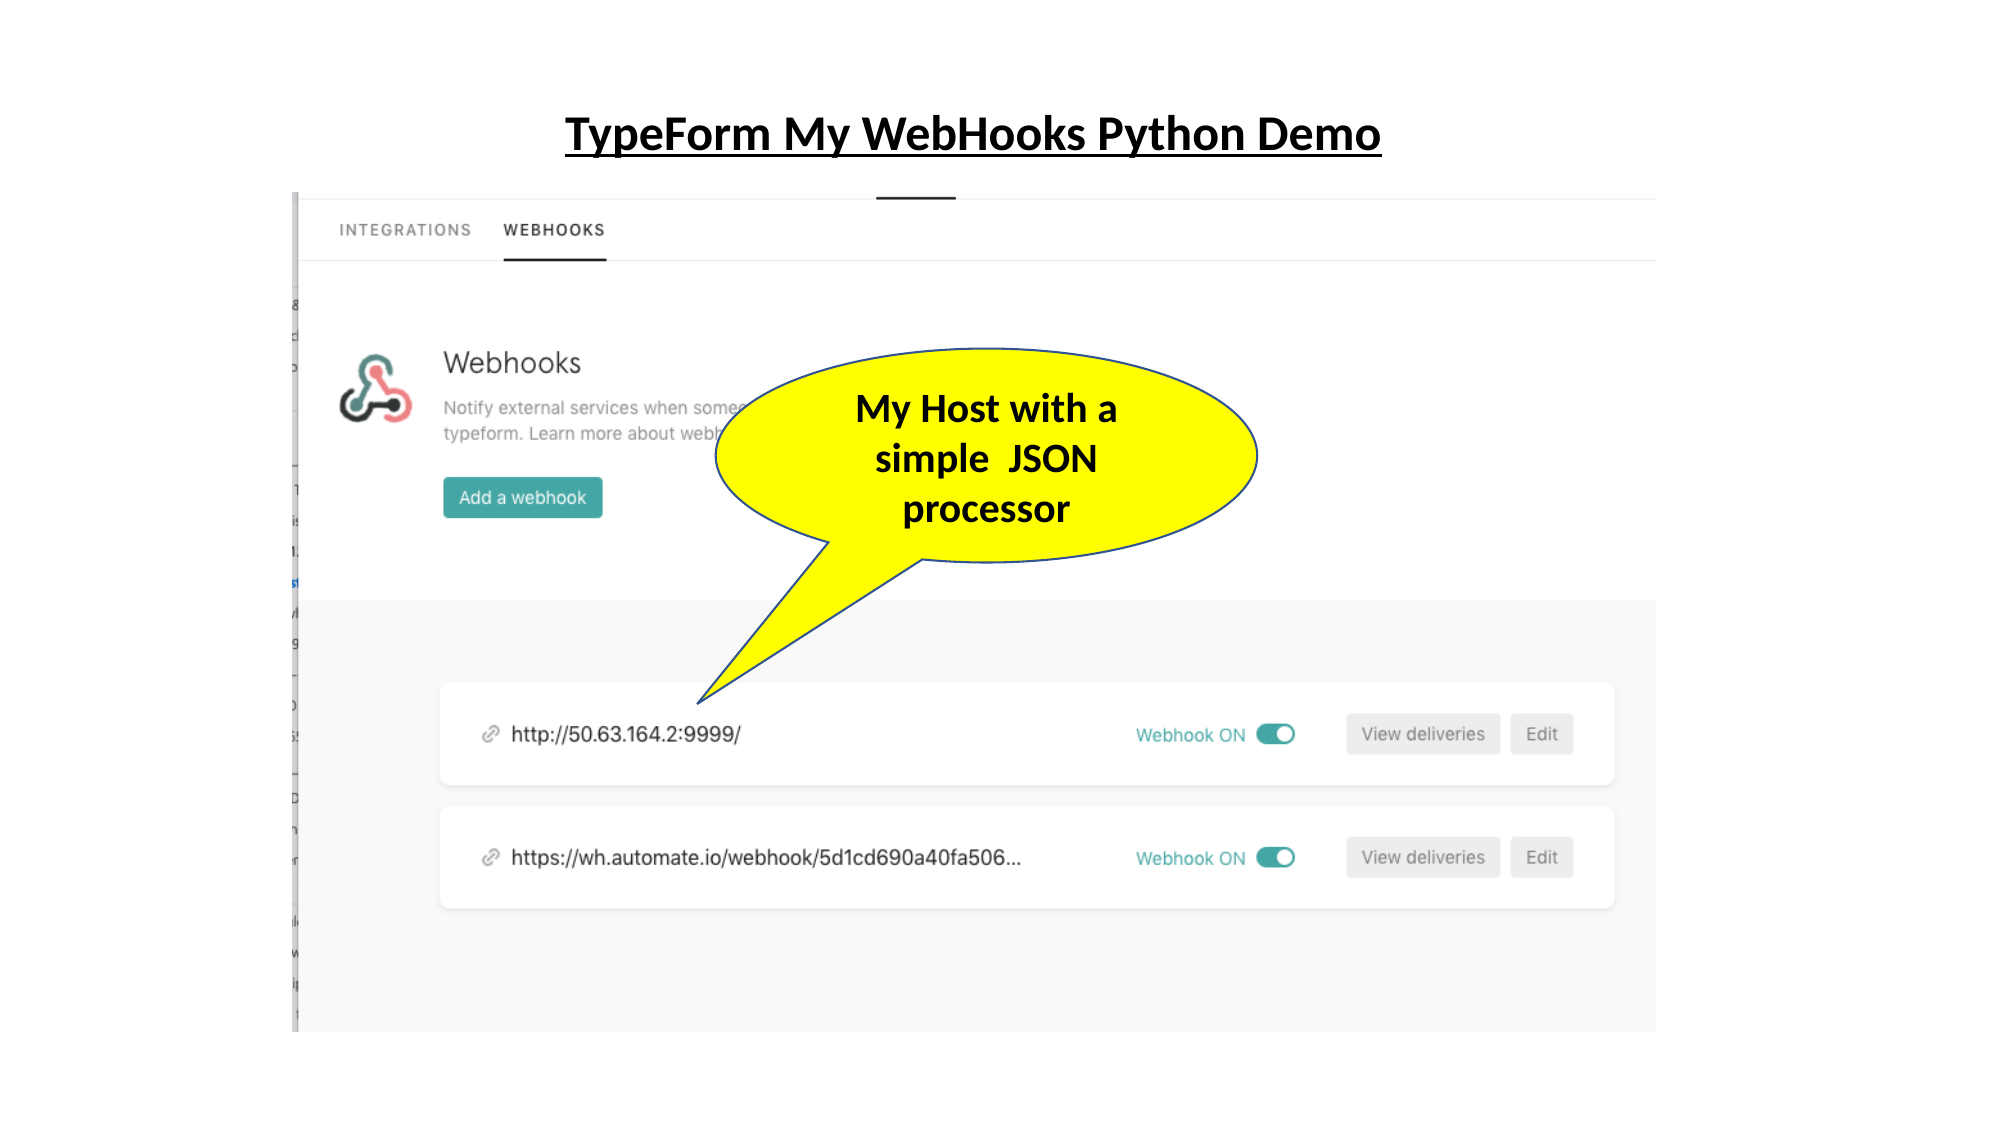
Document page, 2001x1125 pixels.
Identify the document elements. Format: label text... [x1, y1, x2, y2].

text_box TypeForm My WebHooks Python Demo [197, 93, 1751, 168]
picture [292, 192, 1656, 1032]
